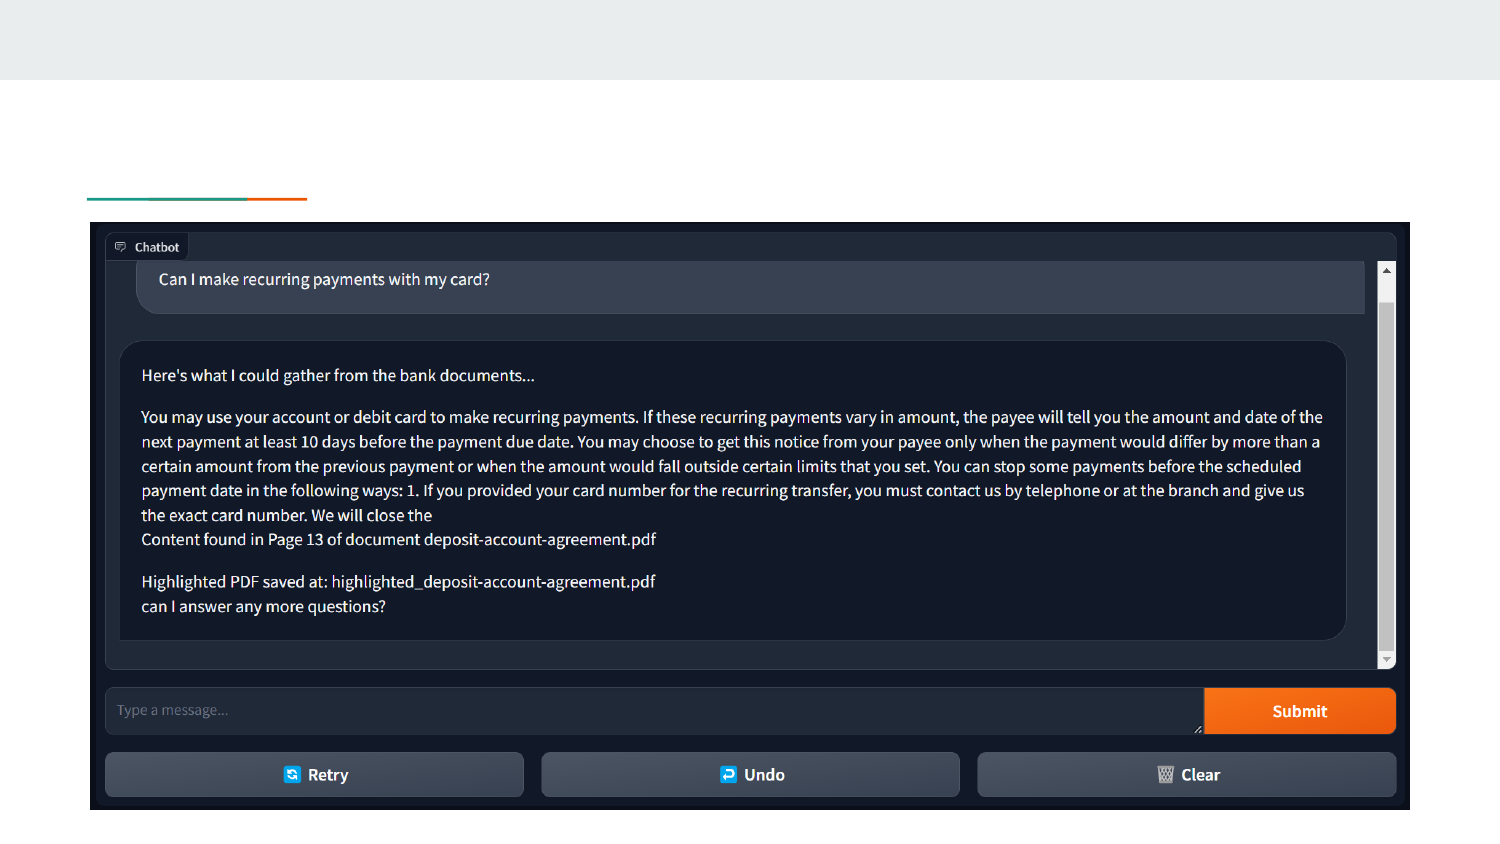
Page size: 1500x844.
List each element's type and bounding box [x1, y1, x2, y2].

picture [89, 222, 1411, 810]
